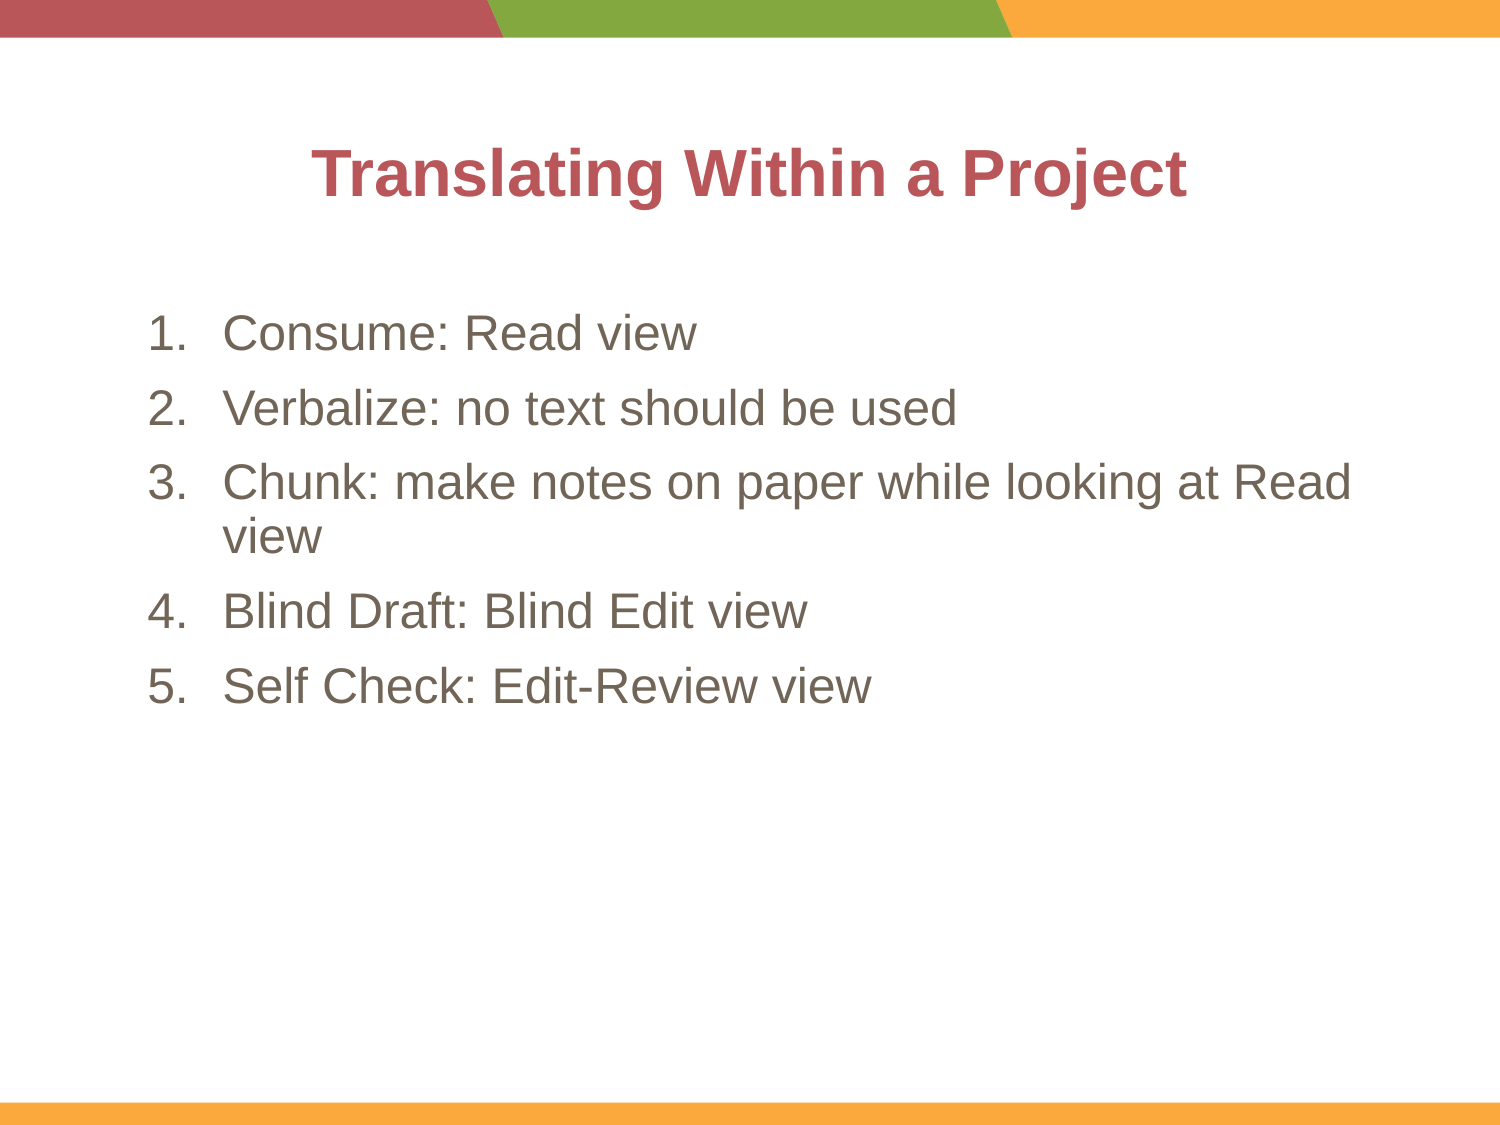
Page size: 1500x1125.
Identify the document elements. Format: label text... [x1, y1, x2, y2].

title Translating Within a Project [103, 122, 1397, 299]
list Consume: Read view Verbalize: no text should be used Chunk: make notes on paper while looking at Read view Blind Draft: Blind Edit view Self Check: Edit-Review view [103, 299, 1397, 965]
